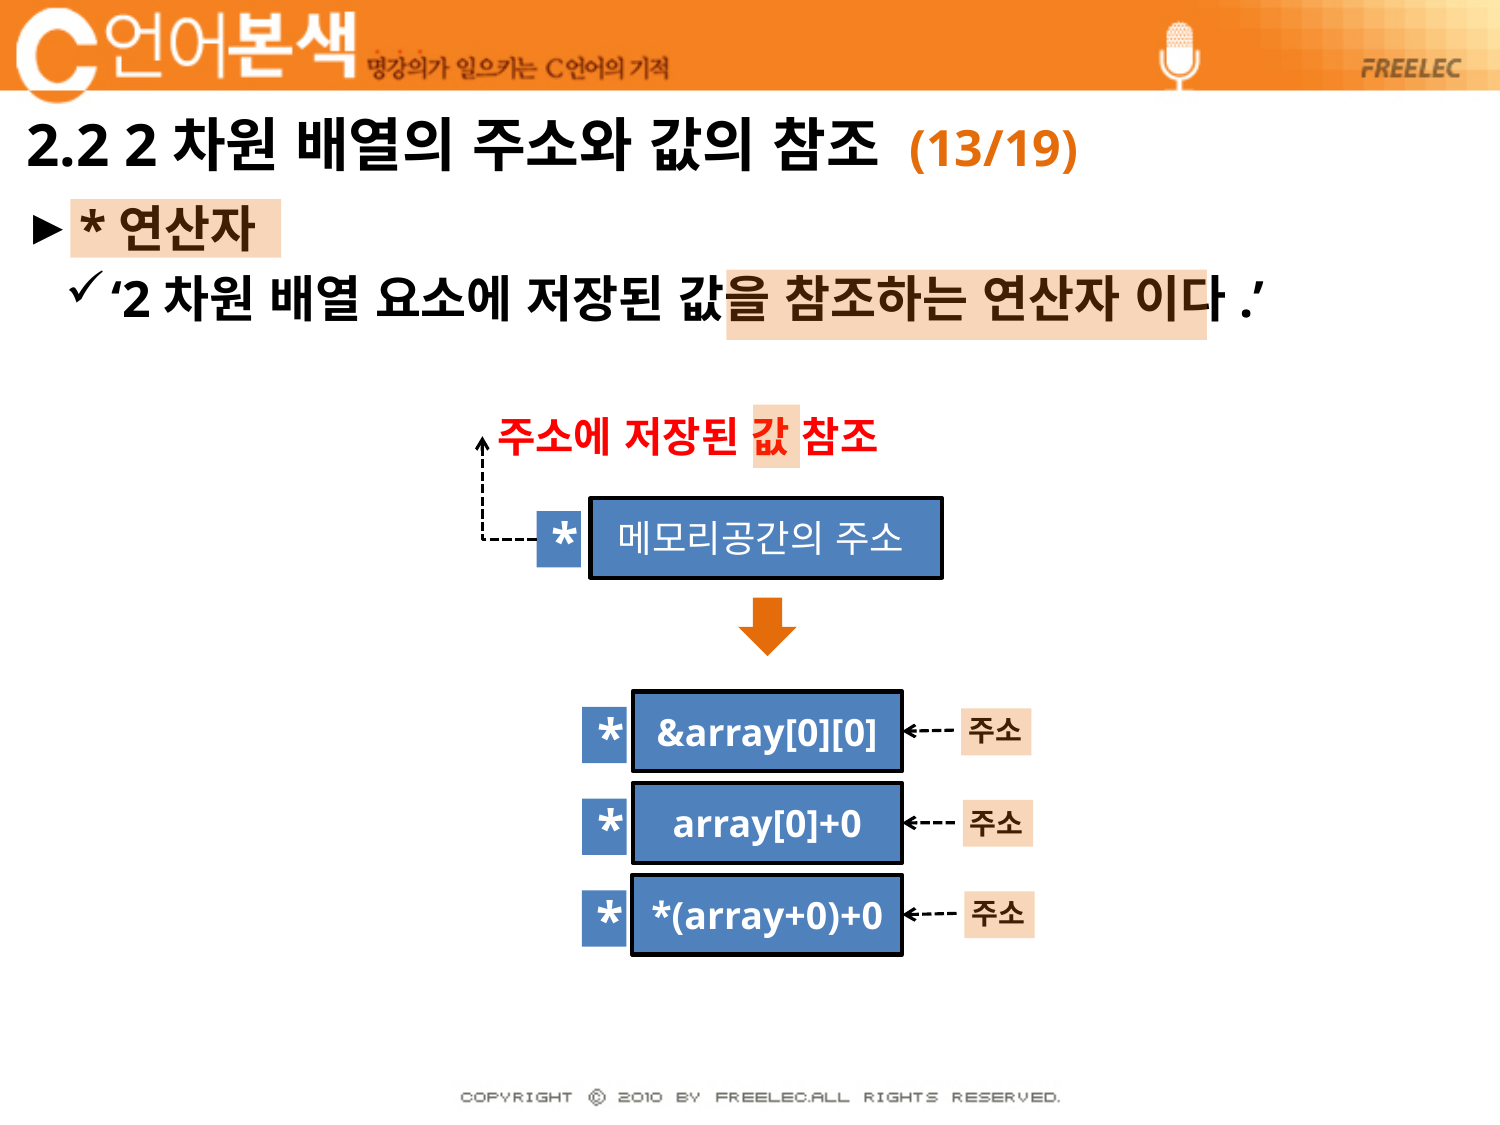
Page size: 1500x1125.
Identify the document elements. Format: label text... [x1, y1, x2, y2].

text_box [961, 798, 1035, 849]
text_box * [536, 510, 582, 568]
text_box * [581, 706, 627, 764]
text_box array[0]+0 [632, 782, 903, 863]
text_box * [581, 890, 627, 947]
text_box 주소 [956, 888, 1041, 939]
text_box 주소 [954, 797, 1039, 848]
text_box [461, 436, 537, 540]
text_box [959, 706, 1034, 757]
title 2.2 2차원 배열의 주소와 값의 참조 (13/19) [11, 107, 1500, 178]
text_box [962, 889, 1037, 940]
text_box [724, 267, 1209, 342]
text_box 주소에 저장된 값 참조 [802, 403, 894, 469]
text_box 주소에 저장된 값 참조 [482, 403, 751, 469]
text_box &array[0][0] [632, 691, 903, 772]
text_box 메모리공간의 주소 [590, 497, 943, 578]
text_box 주소 [953, 705, 1038, 755]
list *연산자 ‘2차원 배열 요소에 저장된 값을 참조하는 연산자 이다.’ [8, 189, 1500, 399]
text_box * [581, 798, 627, 856]
text_box [736, 595, 799, 659]
text_box [751, 403, 802, 470]
text_box *(array+0)+0 [631, 874, 903, 955]
text_box [68, 197, 283, 260]
picture [0, 0, 1500, 1125]
